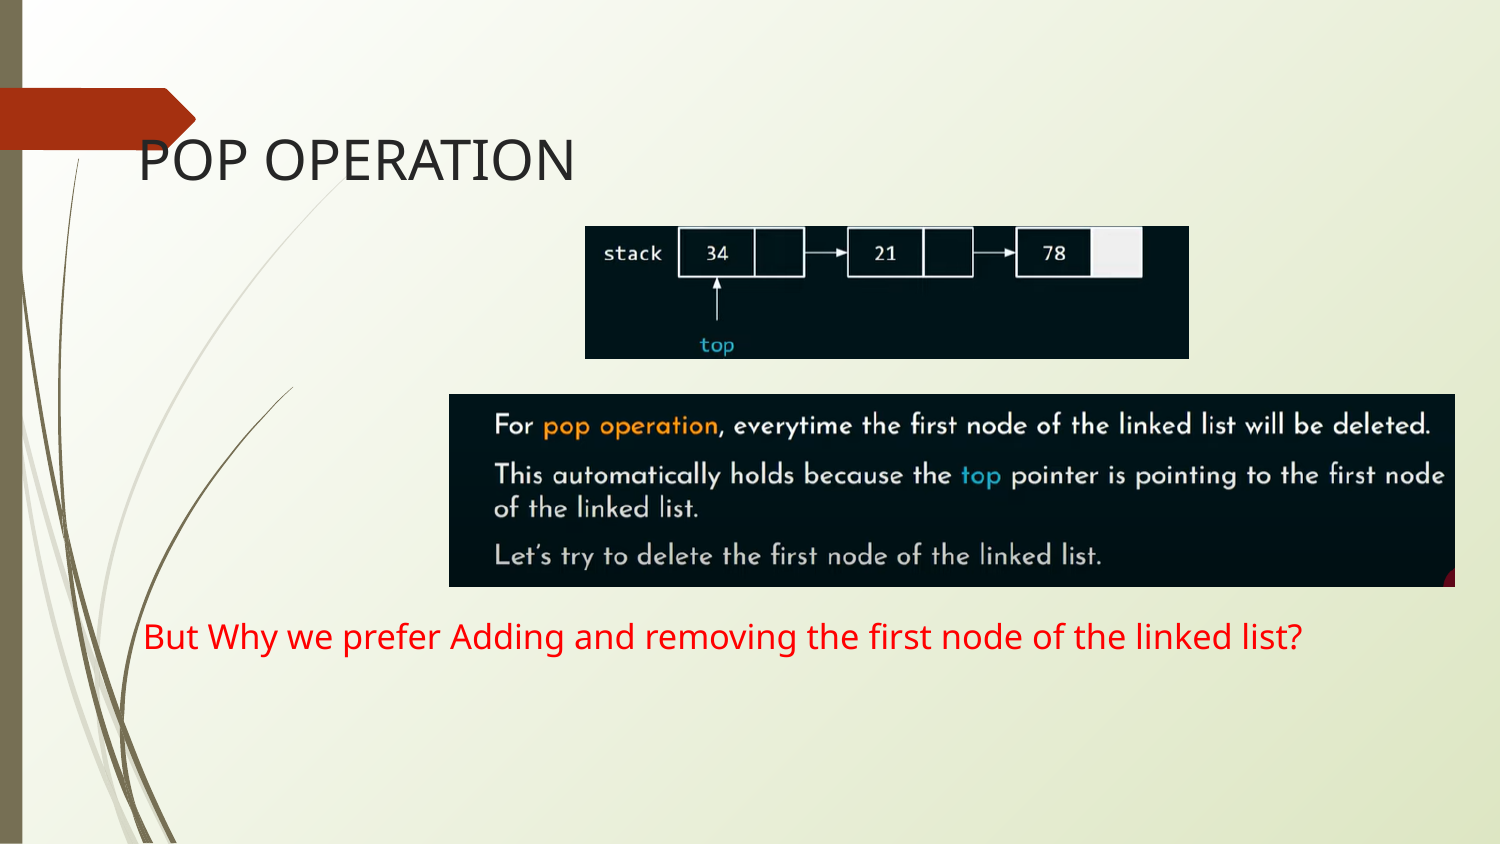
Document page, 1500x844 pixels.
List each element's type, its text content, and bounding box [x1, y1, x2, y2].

title POP OPERATION [126, 71, 1322, 257]
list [449, 394, 1456, 588]
text_box But Why we prefer Adding and removing the first node of the linked list? [125, 614, 1322, 772]
picture [584, 226, 1189, 359]
